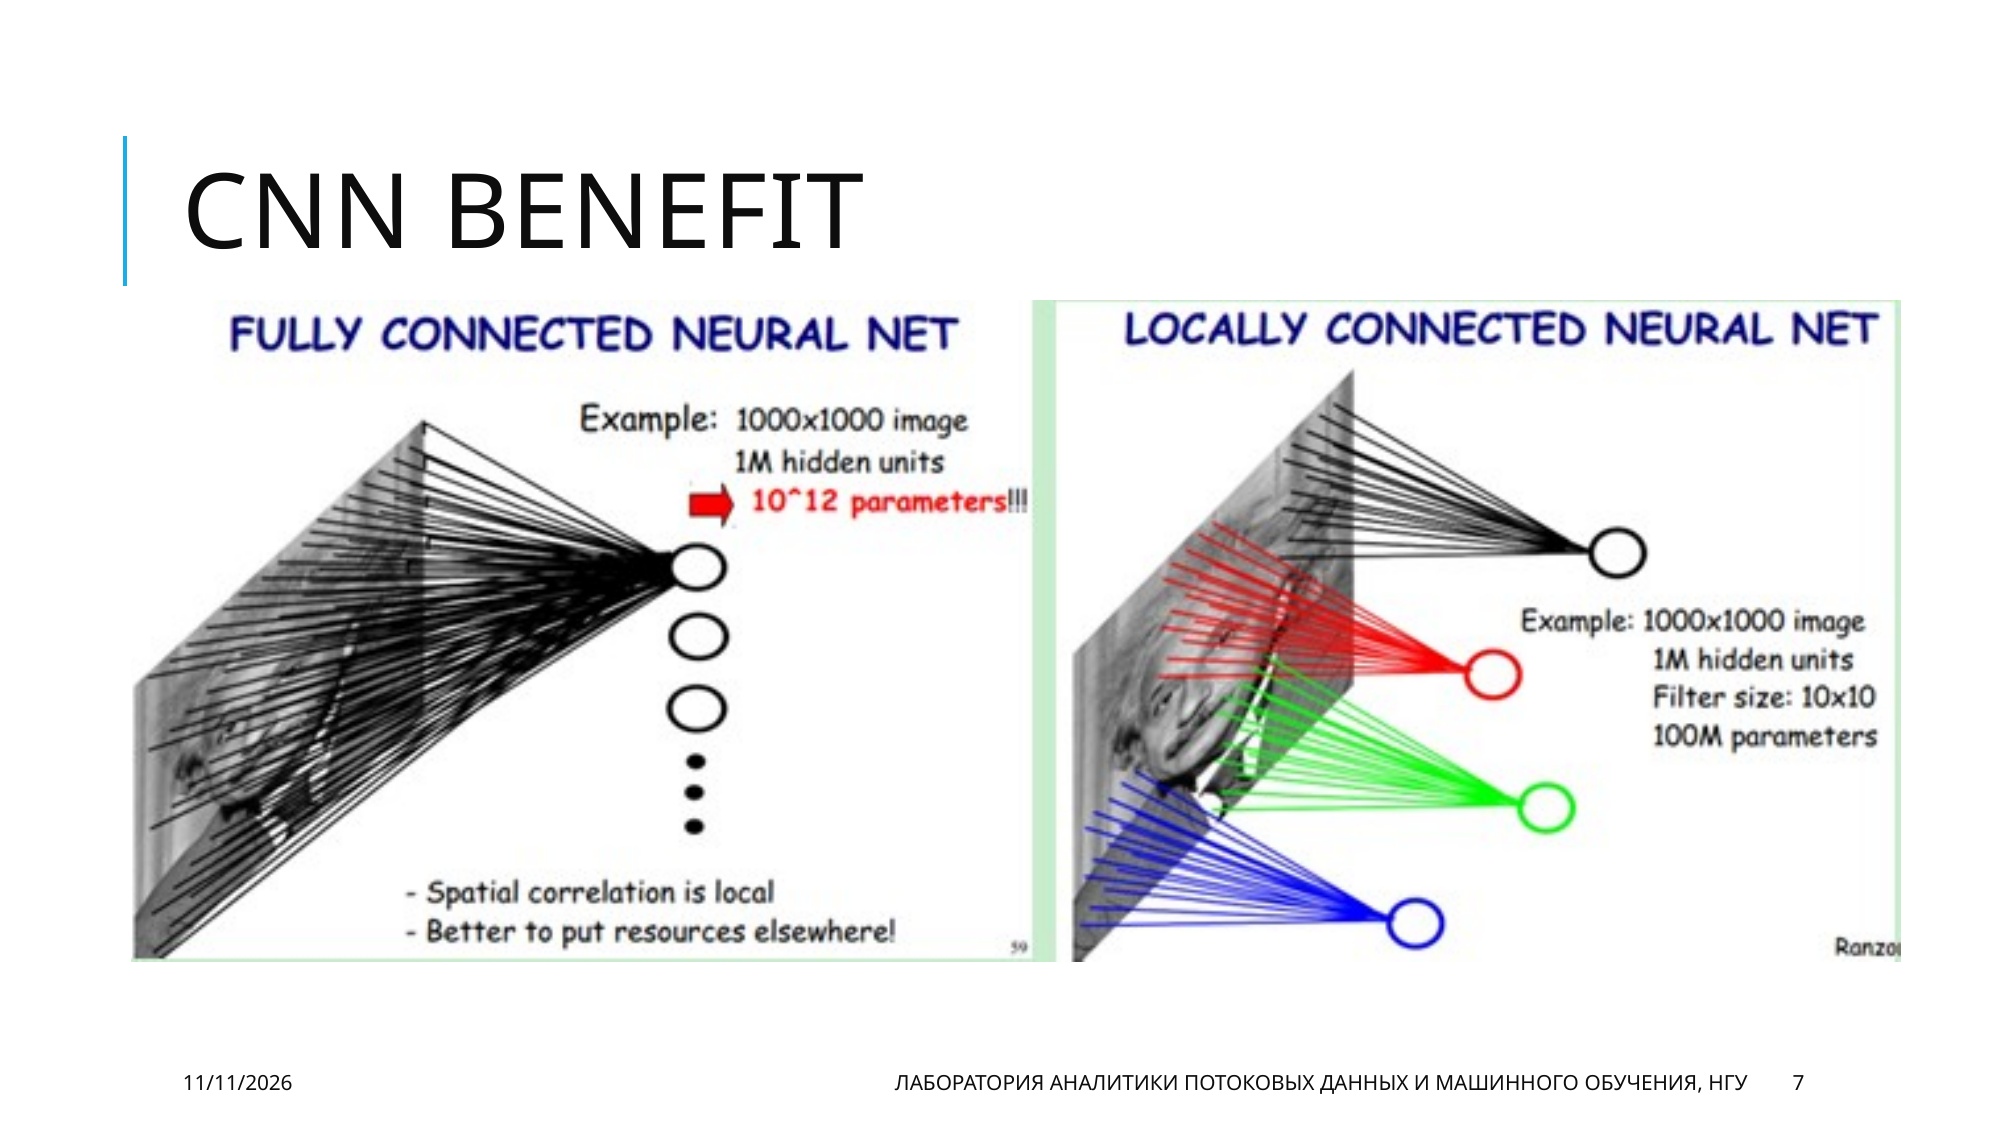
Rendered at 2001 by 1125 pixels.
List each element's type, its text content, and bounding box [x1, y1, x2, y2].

footer Лаборатория аналитики потоковых данных и машинного обучения, НГУ [794, 1061, 1763, 1107]
title Cnn benefit [168, 96, 1763, 297]
picture [130, 299, 1901, 963]
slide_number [168, 1061, 522, 1107]
slide_number 7 [1777, 1061, 1938, 1107]
